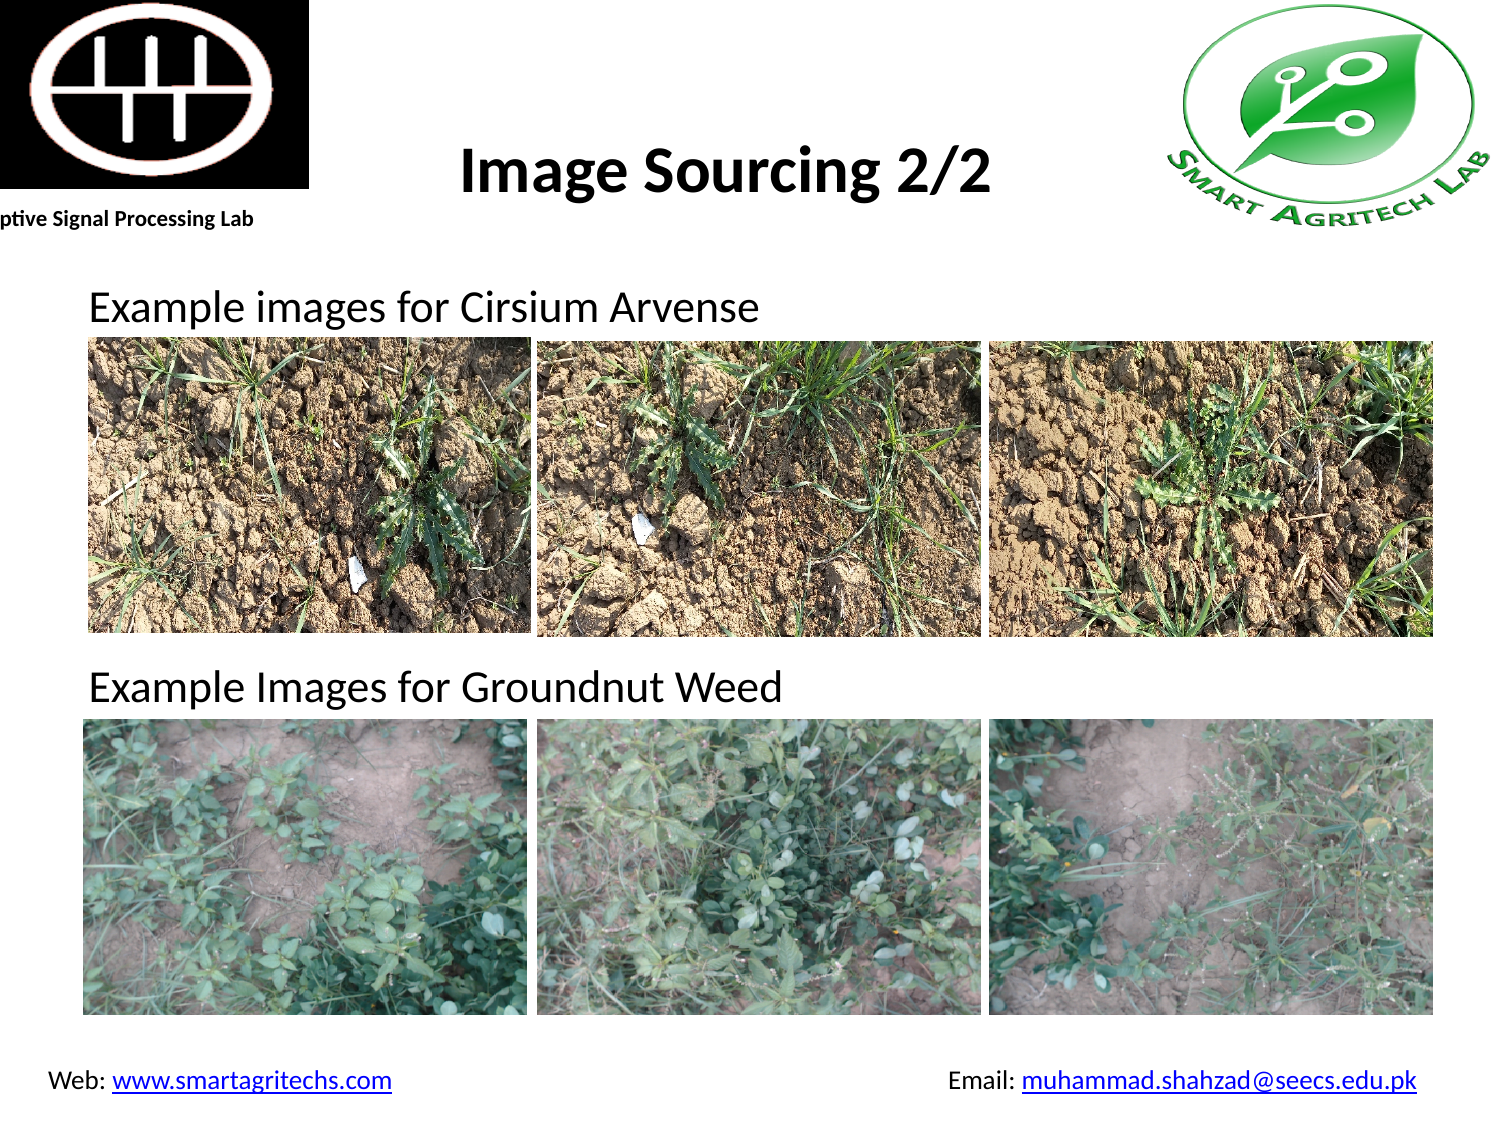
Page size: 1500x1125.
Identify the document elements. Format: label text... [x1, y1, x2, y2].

text_box Image Sourcing 2/2 [314, 116, 1135, 208]
picture [1140, 1, 1500, 247]
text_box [0, 0, 310, 239]
text_box Example images for Cirsium Arvense Example Images for Groundnut Weed [9, 275, 1388, 824]
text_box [83, 337, 1434, 1016]
text_box Web: www.smartagritechs.com Email: muhammad.shahzad@seecs.edu.pk [44, 1060, 1428, 1125]
